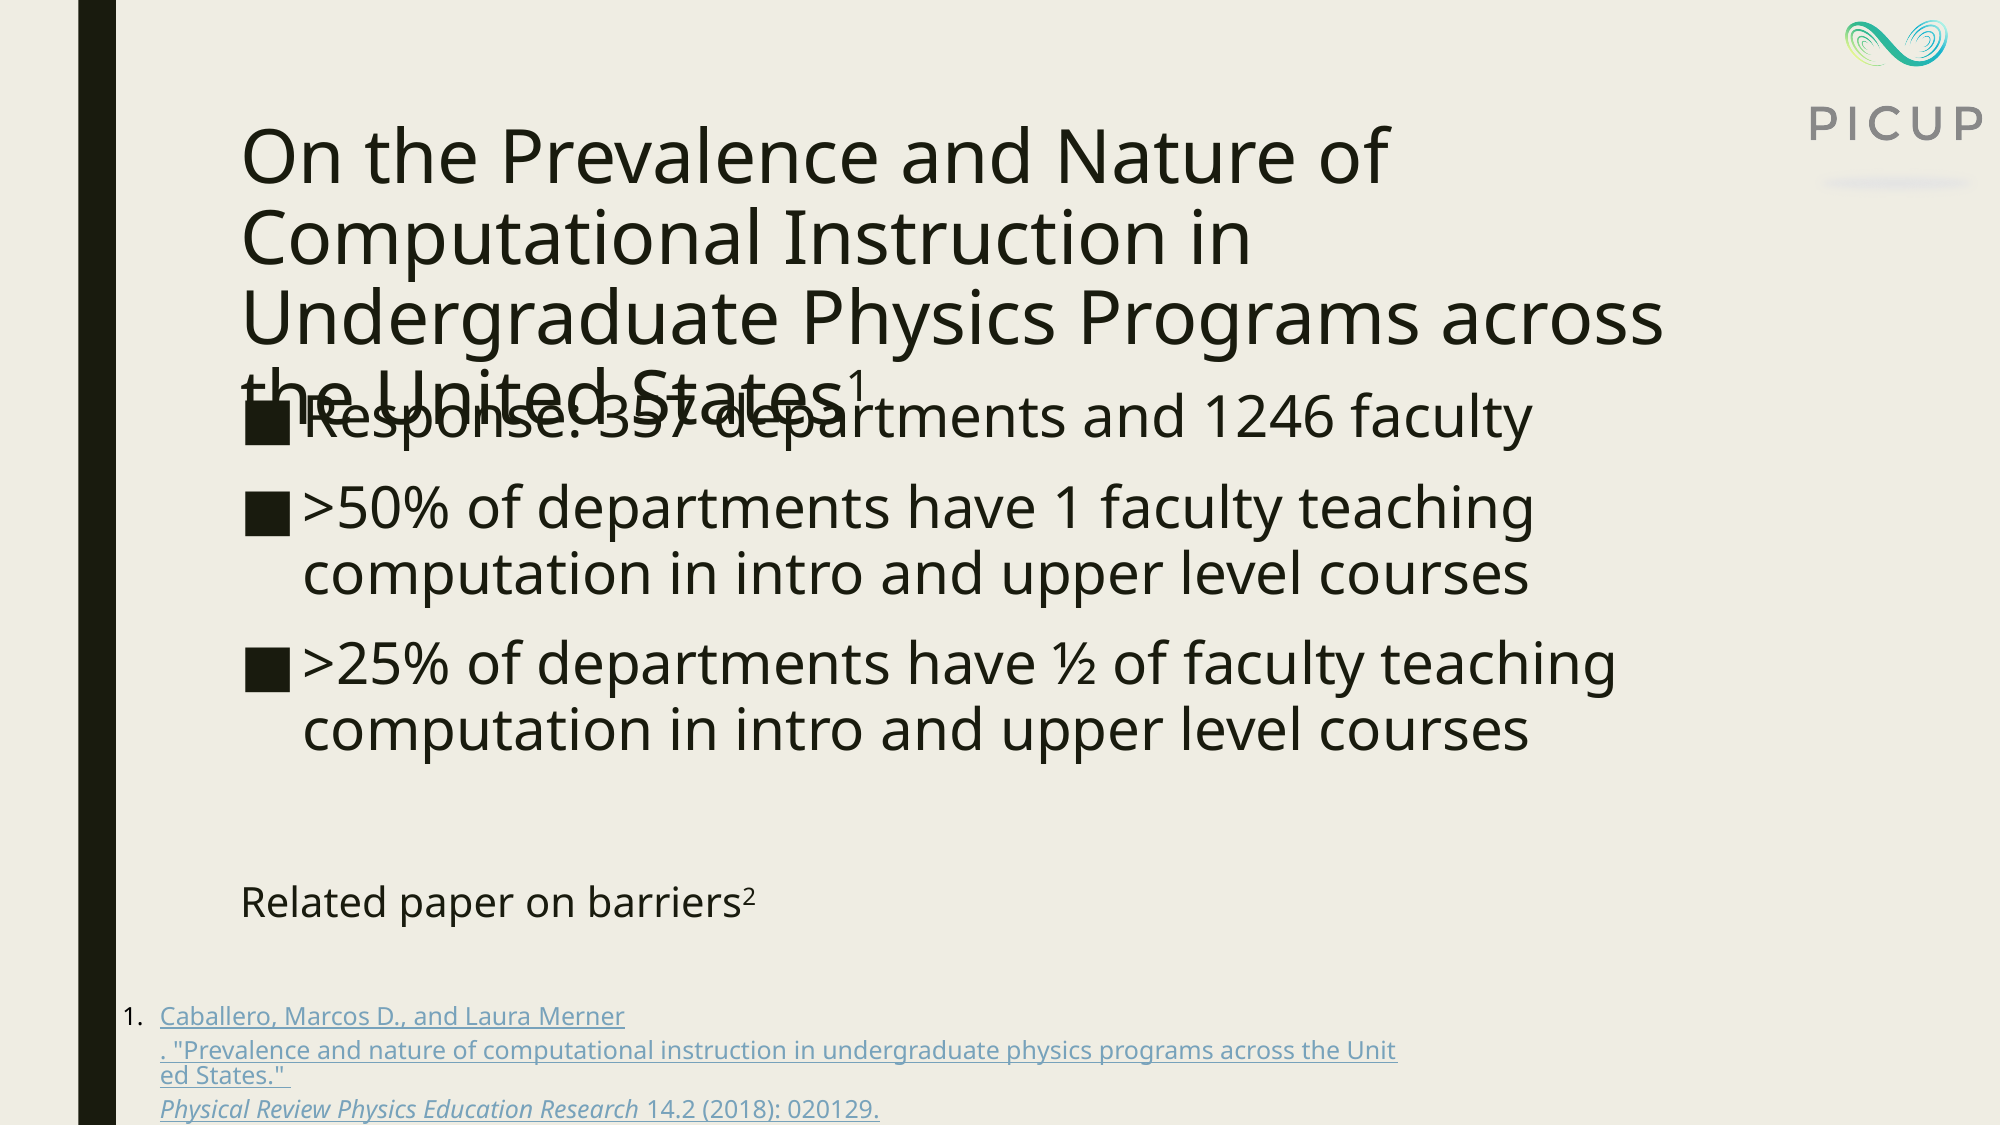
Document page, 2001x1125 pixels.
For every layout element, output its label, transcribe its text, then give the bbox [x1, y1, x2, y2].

list Response: 357 departments and 1246 faculty >50% of departments have 1 faculty teaching computation in intro and upper level courses >25% of departments have ½ of faculty teaching computation in intro and upper level courses Related paper on barriers2 [225, 378, 1800, 966]
text_box Caballero, Marcos D., and Laura Merner. "Prevalence and nature of computational instruction in undergraduate physics programs across the United States." Physical Review Physics Education Research 14.2 (2018): 020129. Leary, Ashleigh, Irving, Paul W., and Caballero, Marcos D. The difficulties associated with integrating computation into undergraduate physics. Proceedings of the Physics Education Research Conference (2018). [107, 993, 1413, 1125]
picture [1755, 0, 2000, 245]
title On the Prevalence and Nature of Computational Instruction in Undergraduate Physics Programs across the United States1 [225, 112, 1800, 357]
